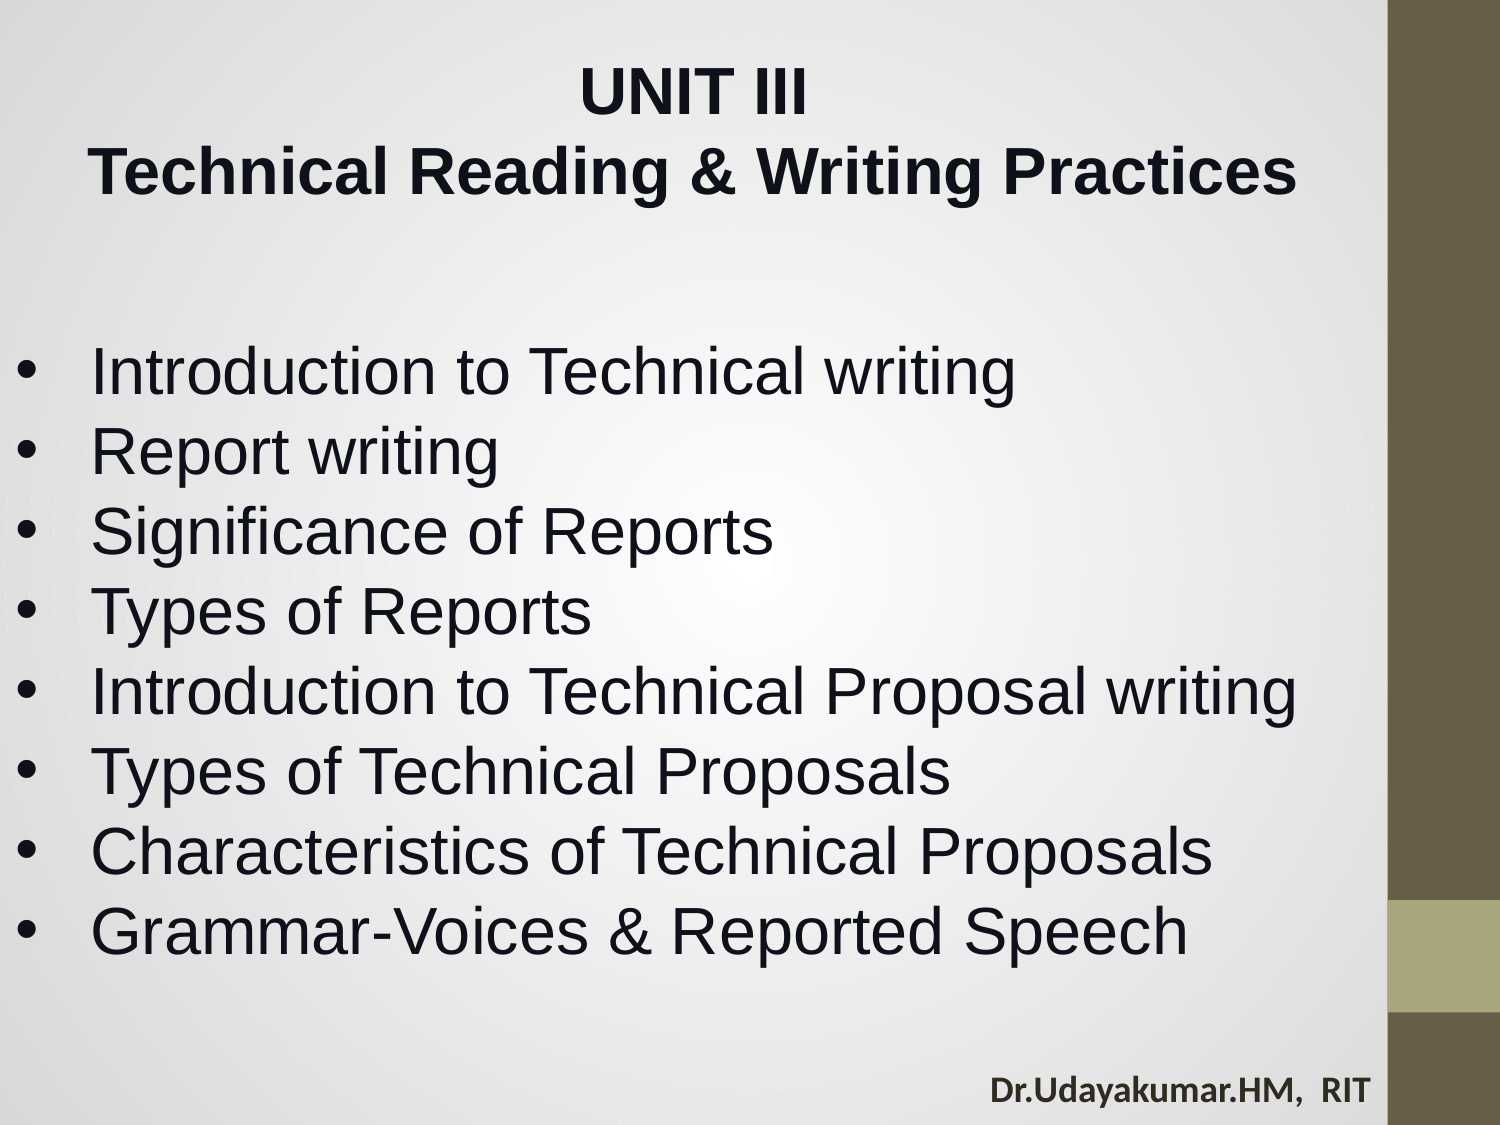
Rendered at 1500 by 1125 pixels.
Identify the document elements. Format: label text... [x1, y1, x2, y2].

text_box UNIT III Technical Reading & Writing Practices Introduction to Technical writing Report writing Significance of Reports Types of Reports Introduction to Technical Proposal writing Types of Technical Proposals Characteristics of Technical Proposals Grammar-Voices & Reported Speech [0, 0, 1388, 1056]
text_box Dr.Udayakumar.HM, RIT [973, 1057, 1388, 1117]
text_box [17, 24, 1447, 1106]
